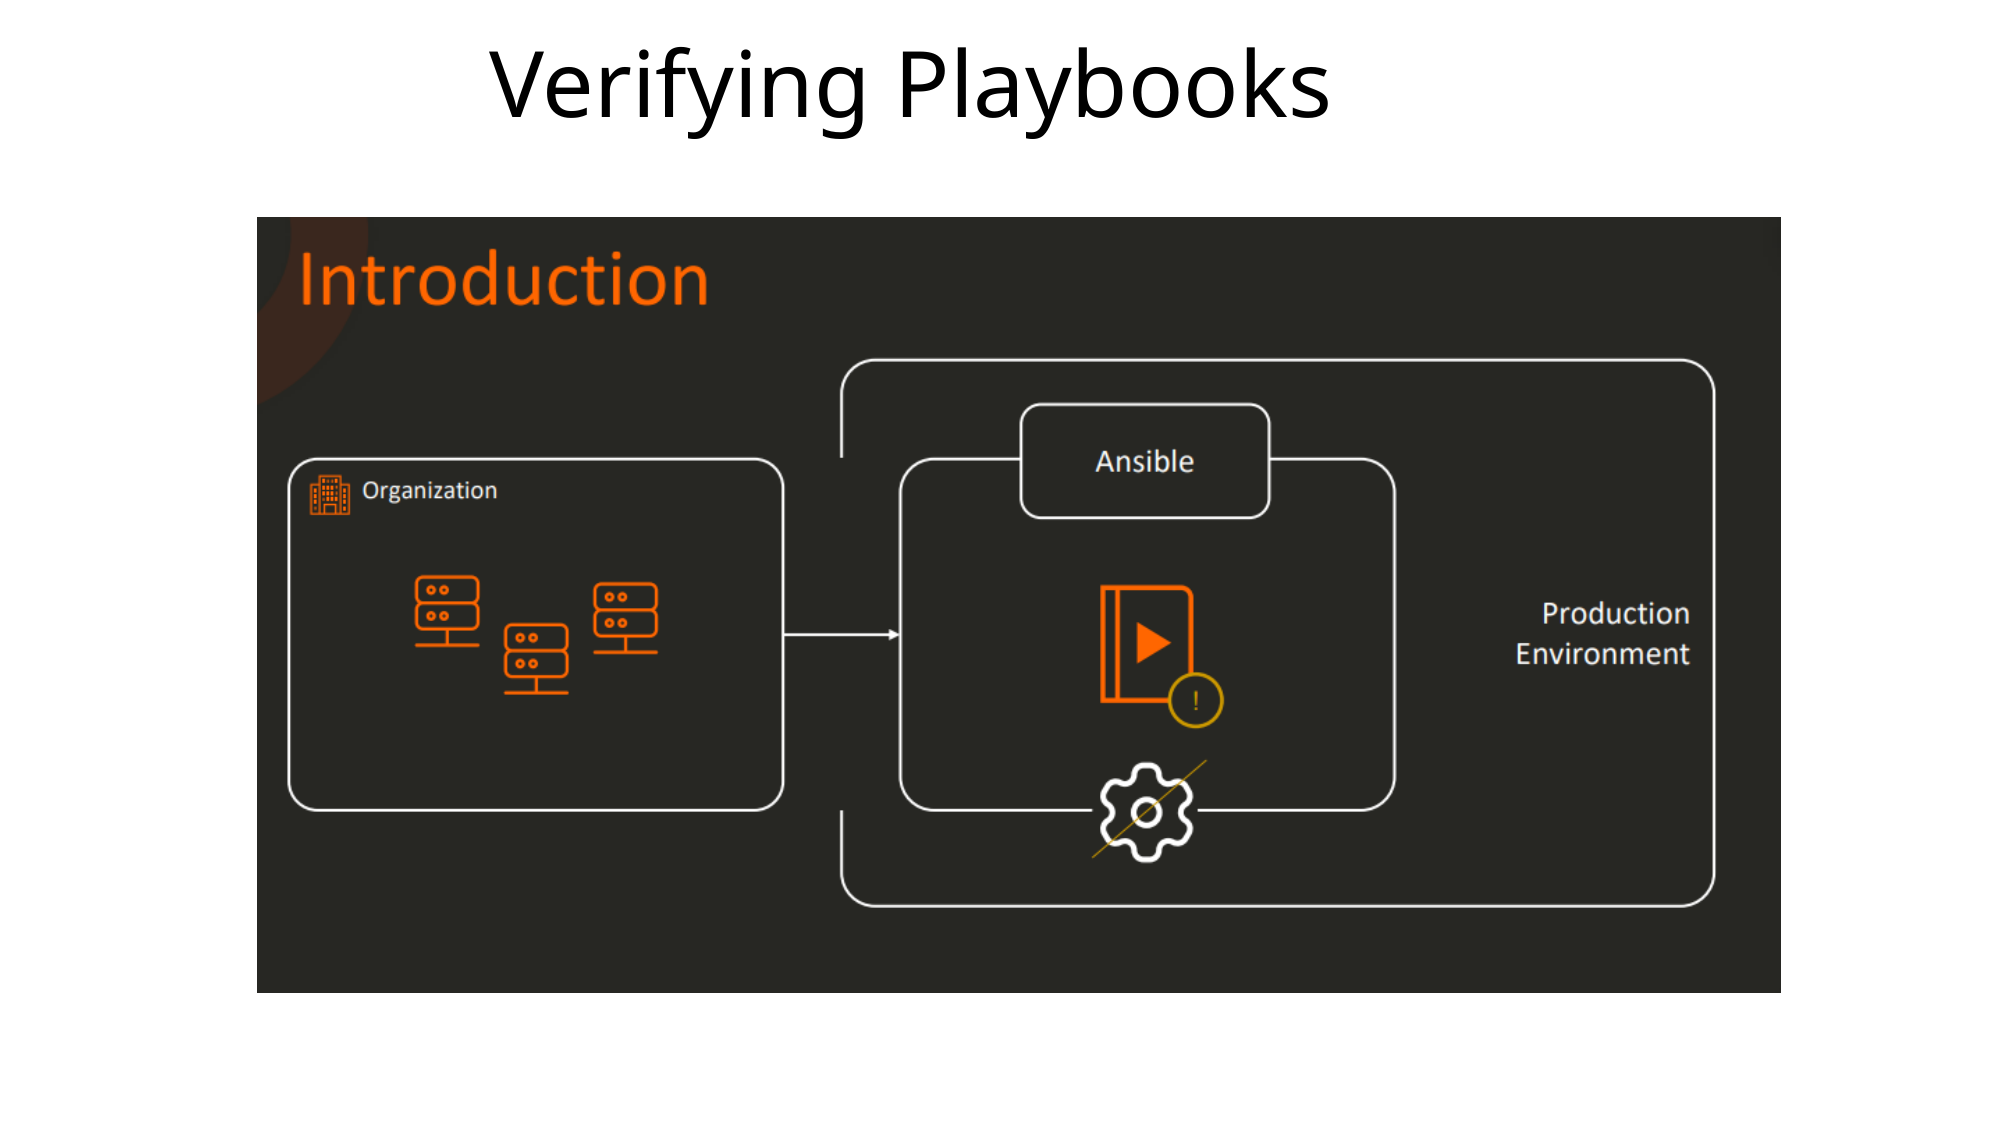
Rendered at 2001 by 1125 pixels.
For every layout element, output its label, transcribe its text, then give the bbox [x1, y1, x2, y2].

picture [256, 216, 1782, 993]
title Verifying Playbooks [161, 26, 1662, 146]
